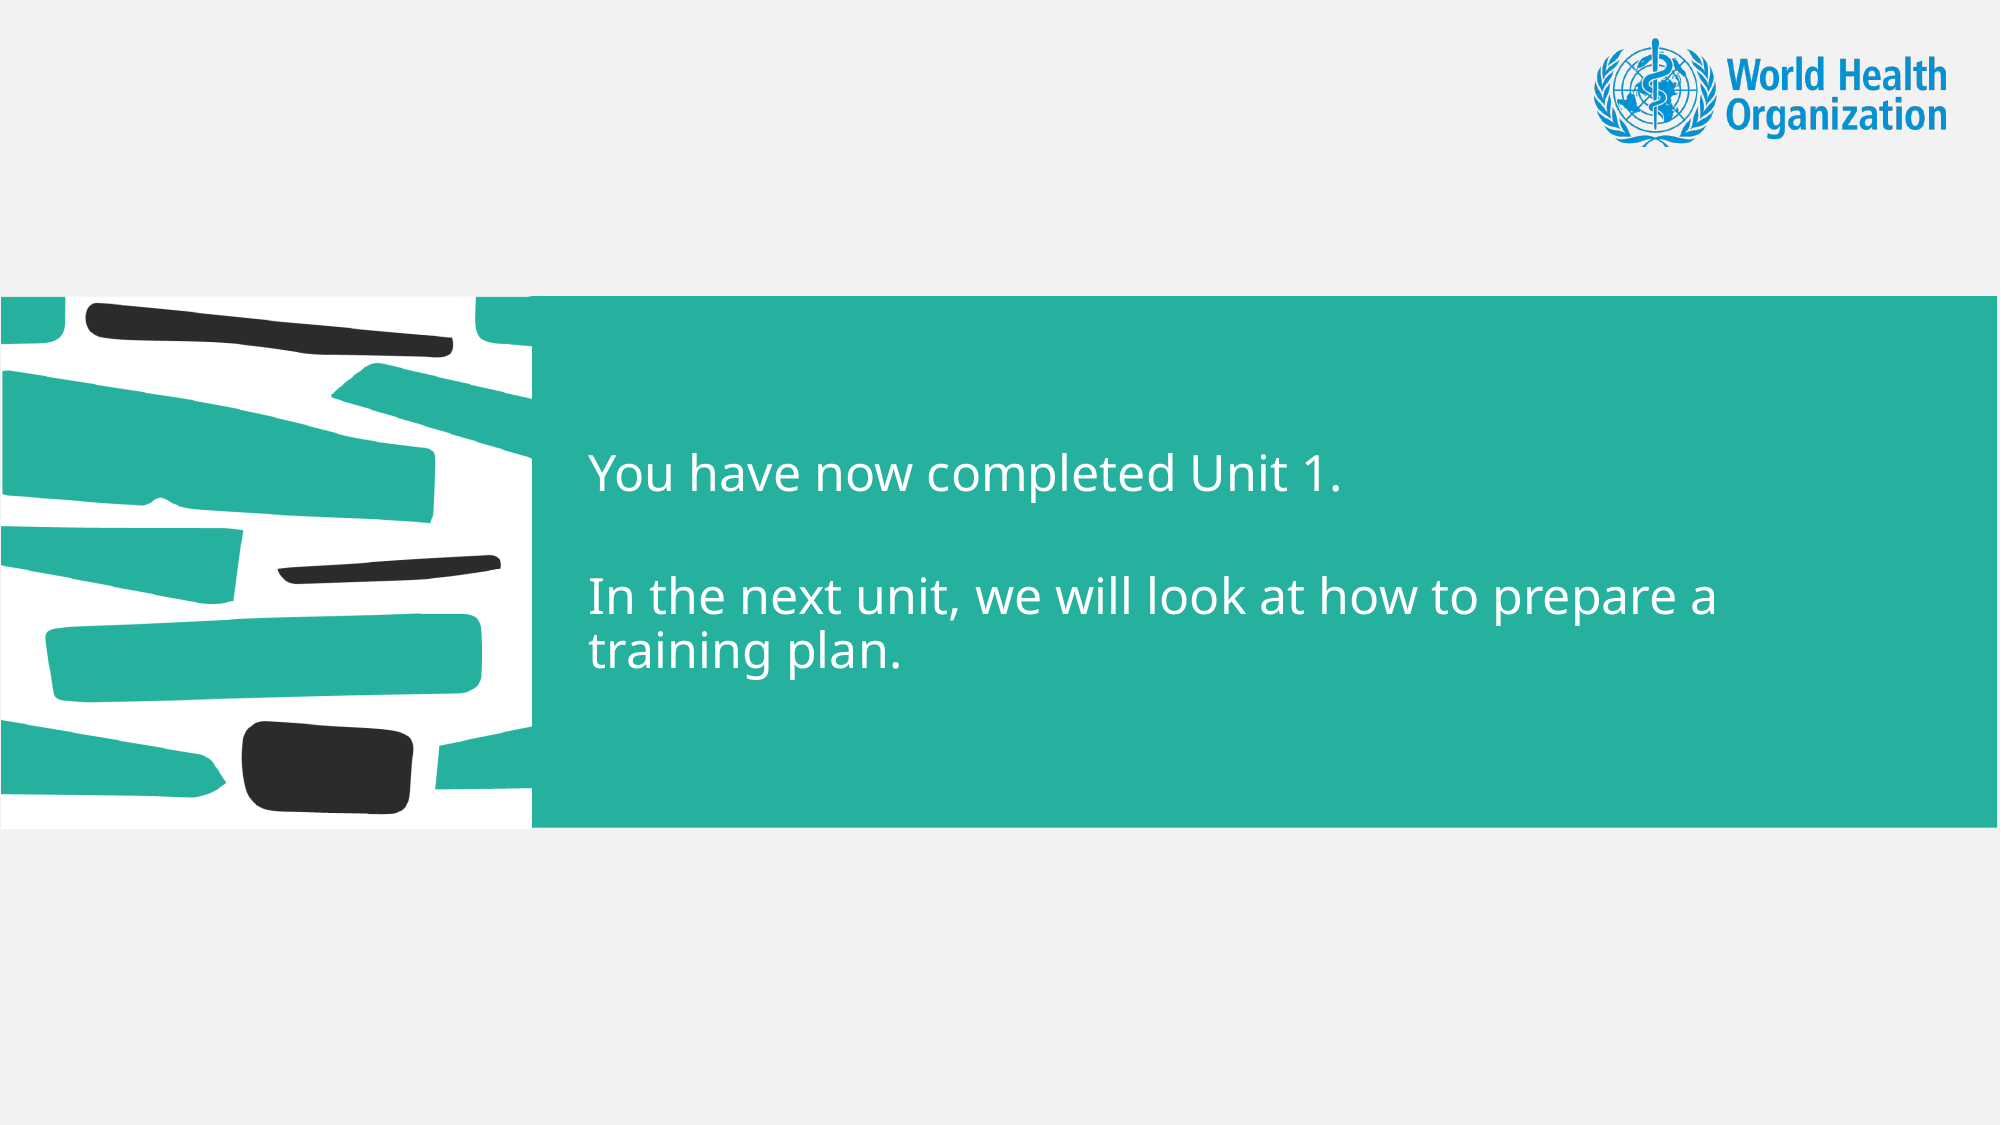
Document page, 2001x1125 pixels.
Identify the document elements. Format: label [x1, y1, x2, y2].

picture [1669, 73, 1679, 106]
picture [1658, 50, 1682, 71]
picture [1675, 71, 1687, 110]
picture [1594, 38, 1946, 147]
picture [1602, 97, 1608, 108]
picture [1640, 67, 1654, 77]
text_box [0, 296, 1998, 829]
picture [1647, 140, 1664, 147]
picture [1624, 64, 1638, 99]
picture [1594, 103, 1646, 147]
picture [1628, 50, 1652, 64]
picture [1632, 92, 1641, 105]
picture [1618, 105, 1629, 117]
picture [1632, 75, 1643, 89]
